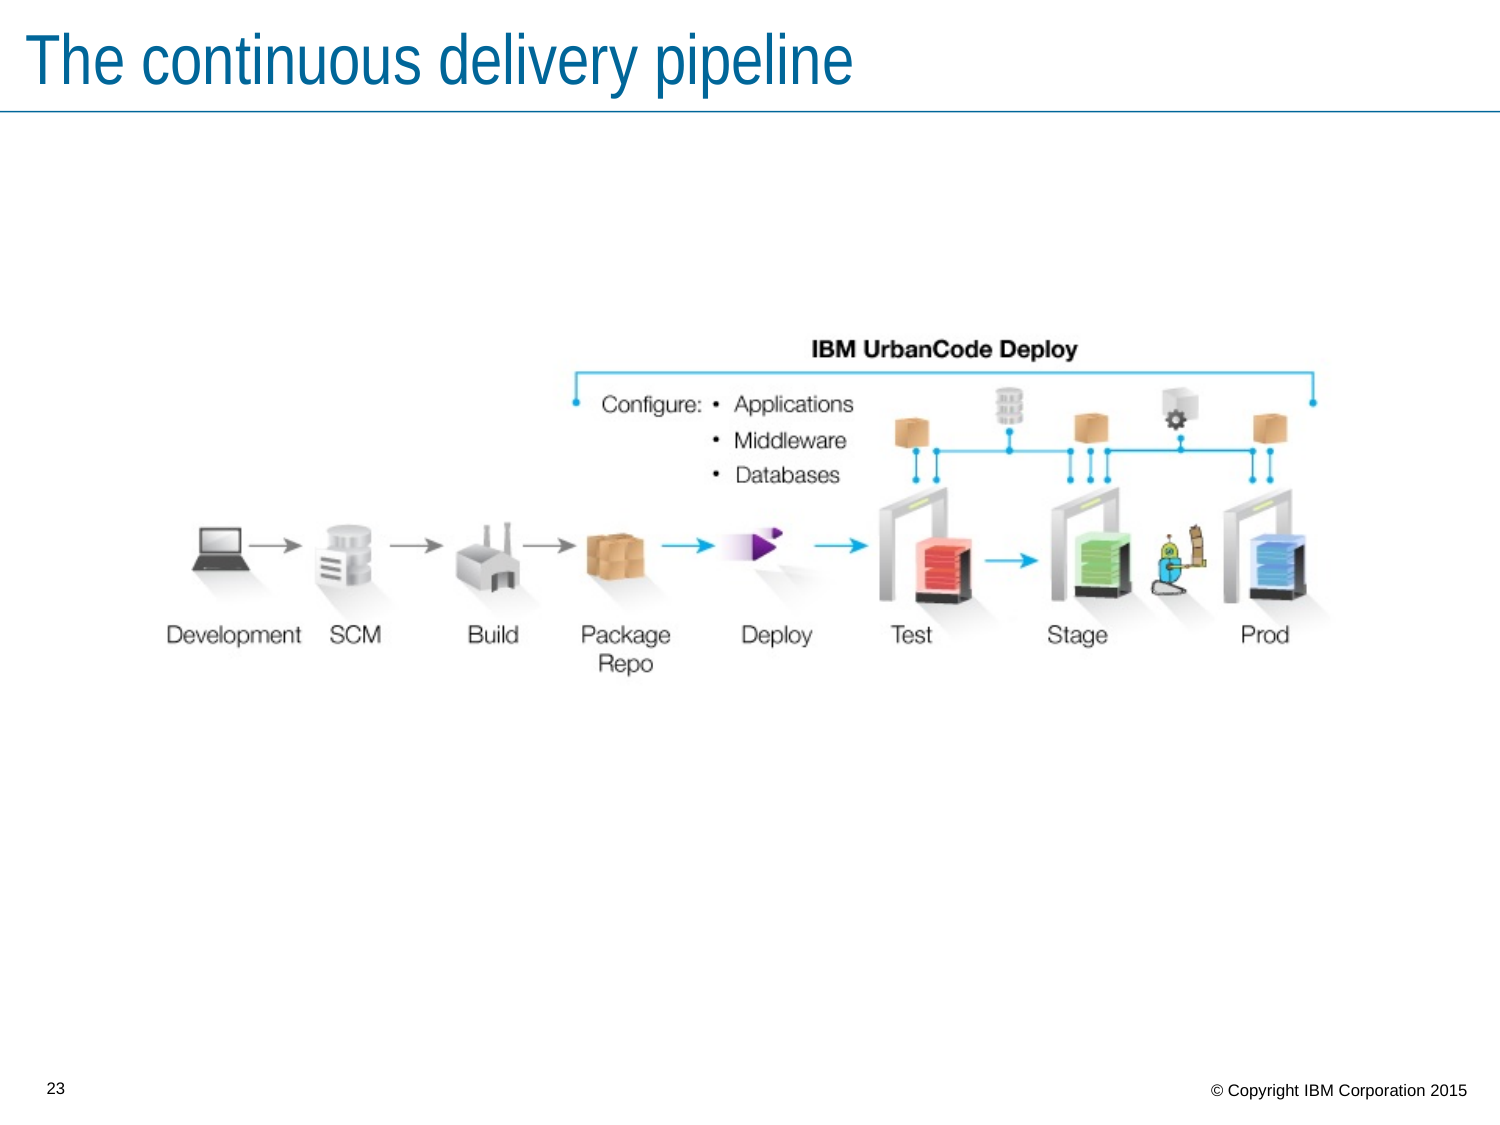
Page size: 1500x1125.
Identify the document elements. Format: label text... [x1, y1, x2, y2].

title The continuous delivery pipeline [10, 11, 1487, 100]
picture [129, 309, 1371, 697]
